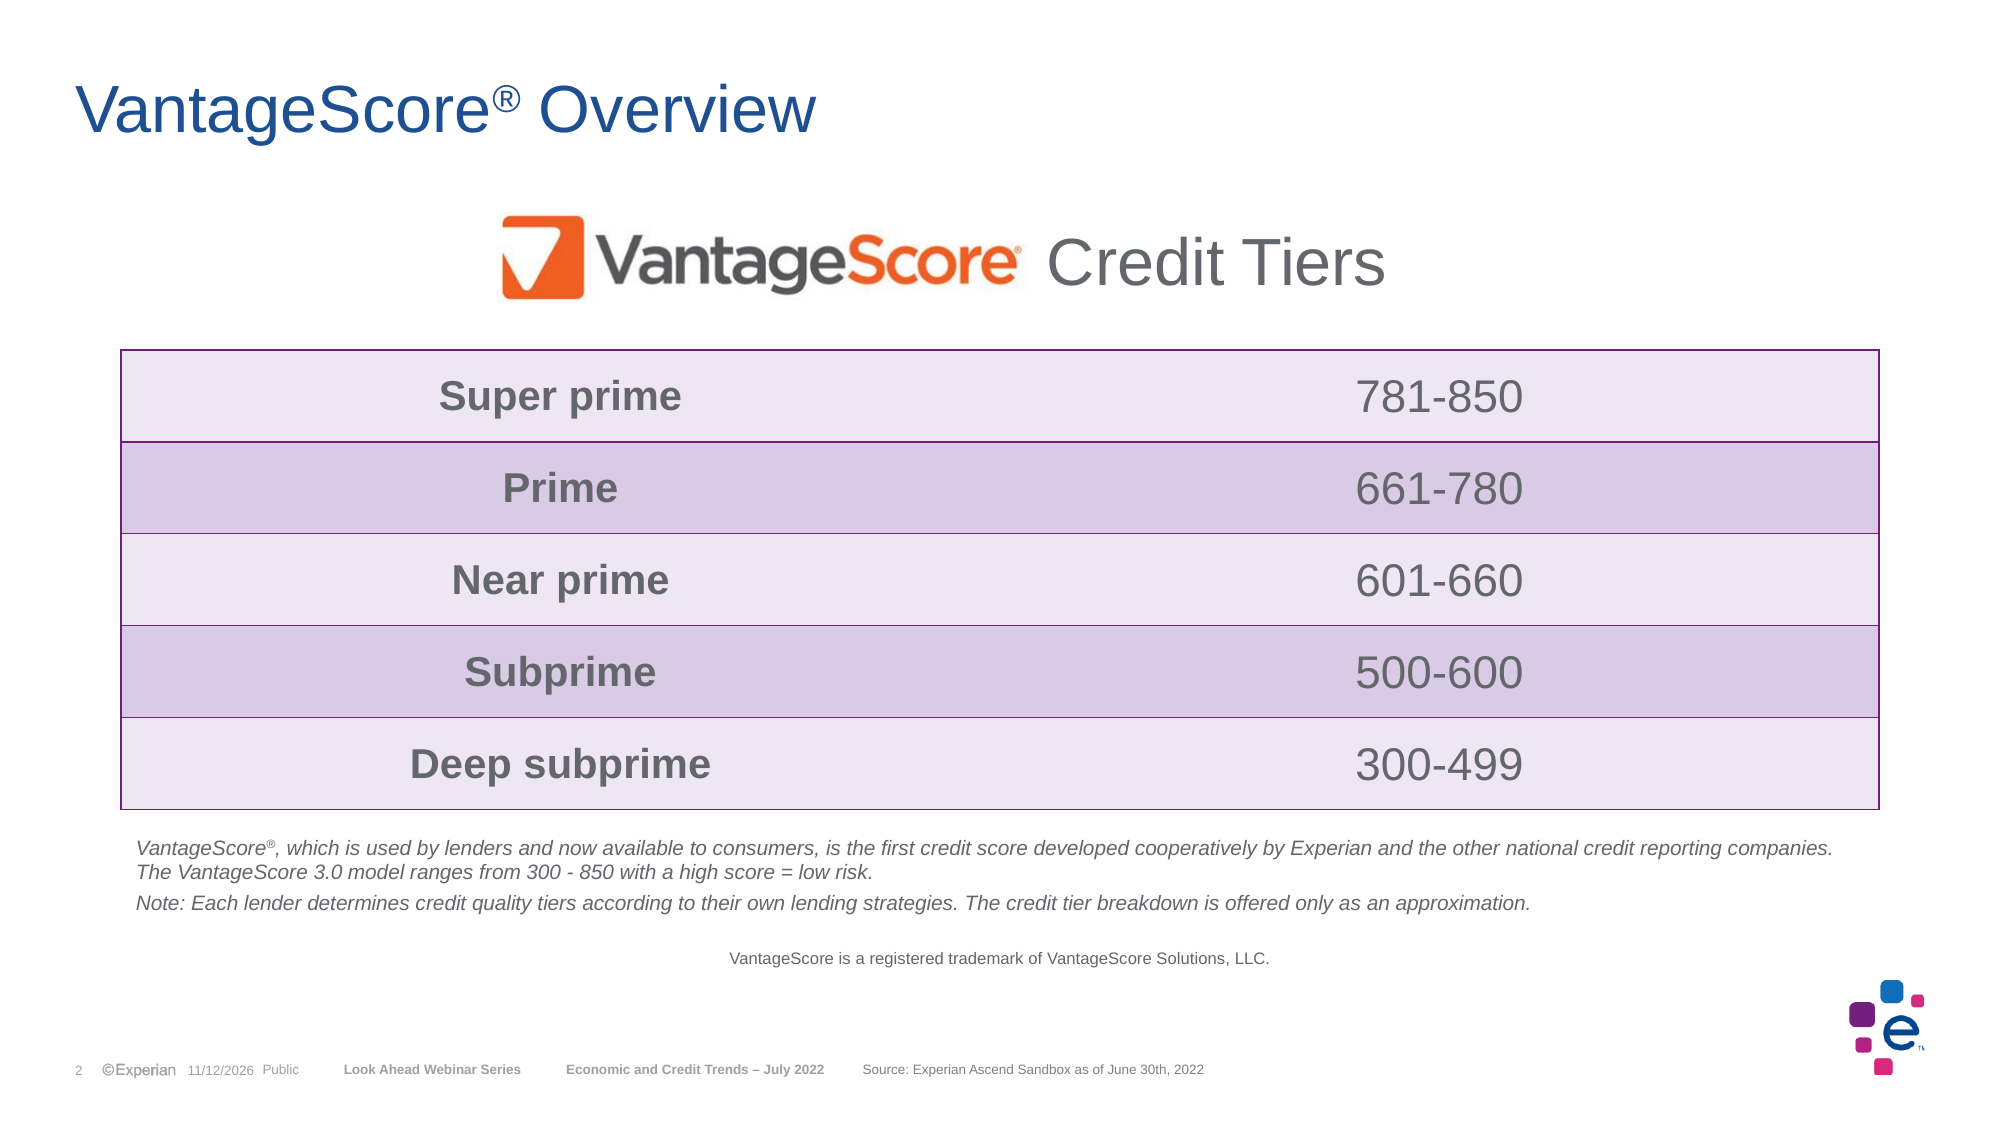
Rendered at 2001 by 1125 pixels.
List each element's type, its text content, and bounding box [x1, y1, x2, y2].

picture [497, 212, 1027, 303]
table_header VantageScore Credit Tiers [121, 174, 1879, 349]
table_cell 661-780 [1000, 443, 1878, 533]
text_box VantageScore®, which is used by lenders and now available to consumers, is the first credit score developed cooperatively by Experian and the other national credit reporting companies. The VantageScore 3.0 model ranges from 300 - 850 with a high score = low risk. [121, 826, 2000, 892]
slide_number 2 [75, 1040, 107, 1100]
table_cell Near prime [122, 534, 1000, 625]
table_cell Prime [122, 443, 1000, 533]
title VantageScore® Overview [75, 75, 1925, 158]
table_cell 781-850 [1000, 351, 1878, 441]
text_box Note: Each lender determines credit quality tiers according to their own lending strategies. The credit tier breakdown is offered only as an approximation. [121, 882, 1923, 923]
text_box VantageScore is a registered trademark of VantageScore Solutions, LLC. [421, 940, 1579, 976]
table_cell 300-499 [1000, 718, 1878, 809]
table_cell Super prime [122, 351, 1000, 441]
table_cell 500-600 [1000, 626, 1878, 717]
table_cell 601-660 [1000, 534, 1878, 625]
picture [107, 1060, 178, 1079]
table_cell Subprime [122, 626, 1000, 717]
table_cell Deep subprime [122, 718, 1000, 809]
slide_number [187, 1040, 263, 1100]
